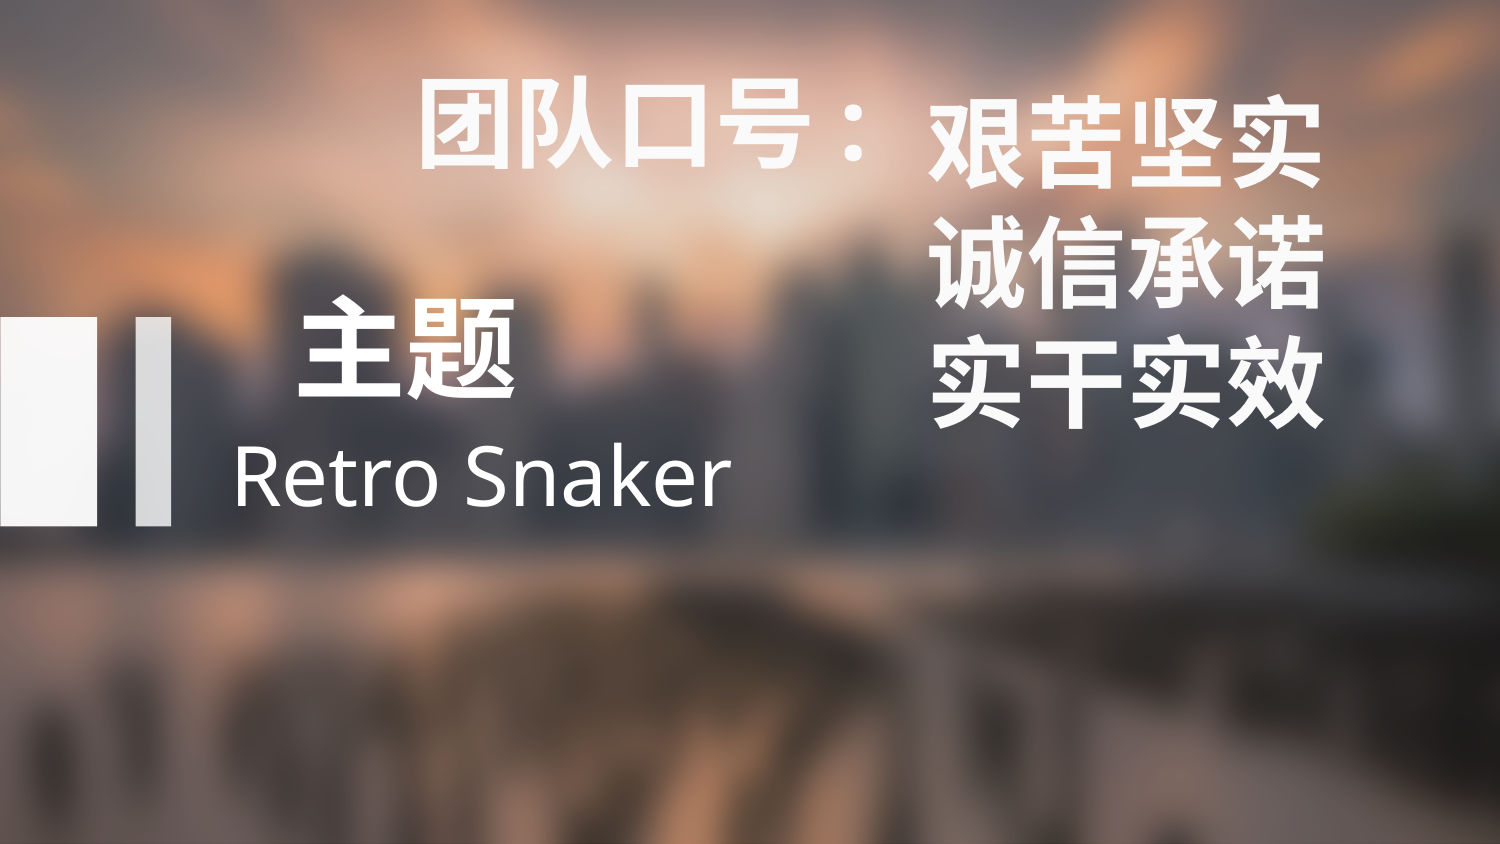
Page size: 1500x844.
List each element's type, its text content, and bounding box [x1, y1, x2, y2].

text_box [0, 316, 98, 528]
text_box 主题 [278, 270, 533, 421]
text_box Retro Snaker [230, 421, 1351, 525]
text_box 艰苦坚实 诚信承诺 实干实效 [911, 73, 1500, 448]
text_box 团队口号: [400, 53, 912, 188]
text_box [135, 316, 172, 528]
